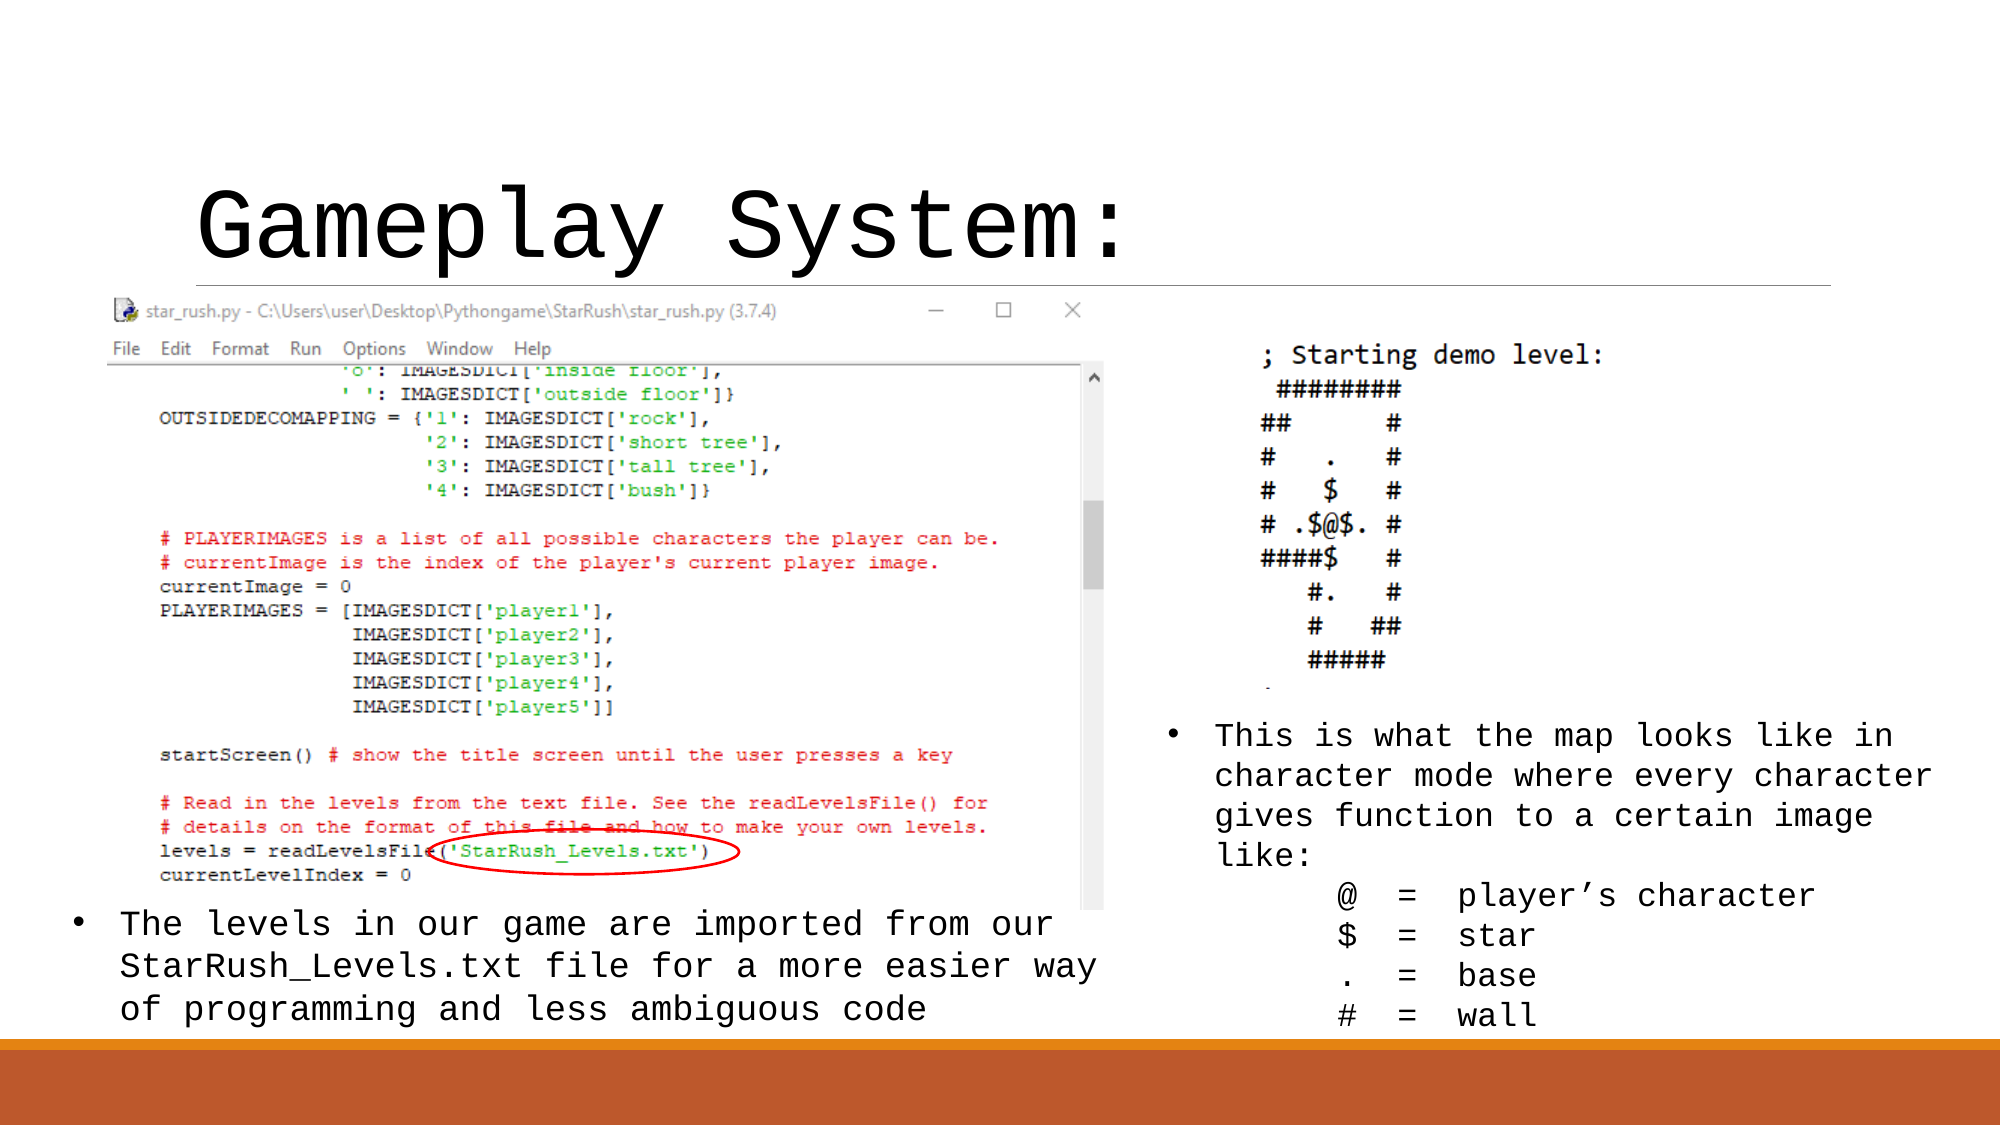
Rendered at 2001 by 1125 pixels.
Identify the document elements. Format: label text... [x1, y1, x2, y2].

title Gameplay System: [180, 47, 1830, 285]
text_box This is what the map looks like in character mode where every character gives function to a certain image like: @ = player’s character $ = star . = base # = wall [1152, 705, 1962, 1080]
text_box The levels in our game are imported from our StarRush_Levels.txt file for a more easier way of programming and less ambiguous code [57, 892, 1143, 1035]
picture [1255, 302, 1801, 689]
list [106, 291, 1105, 911]
